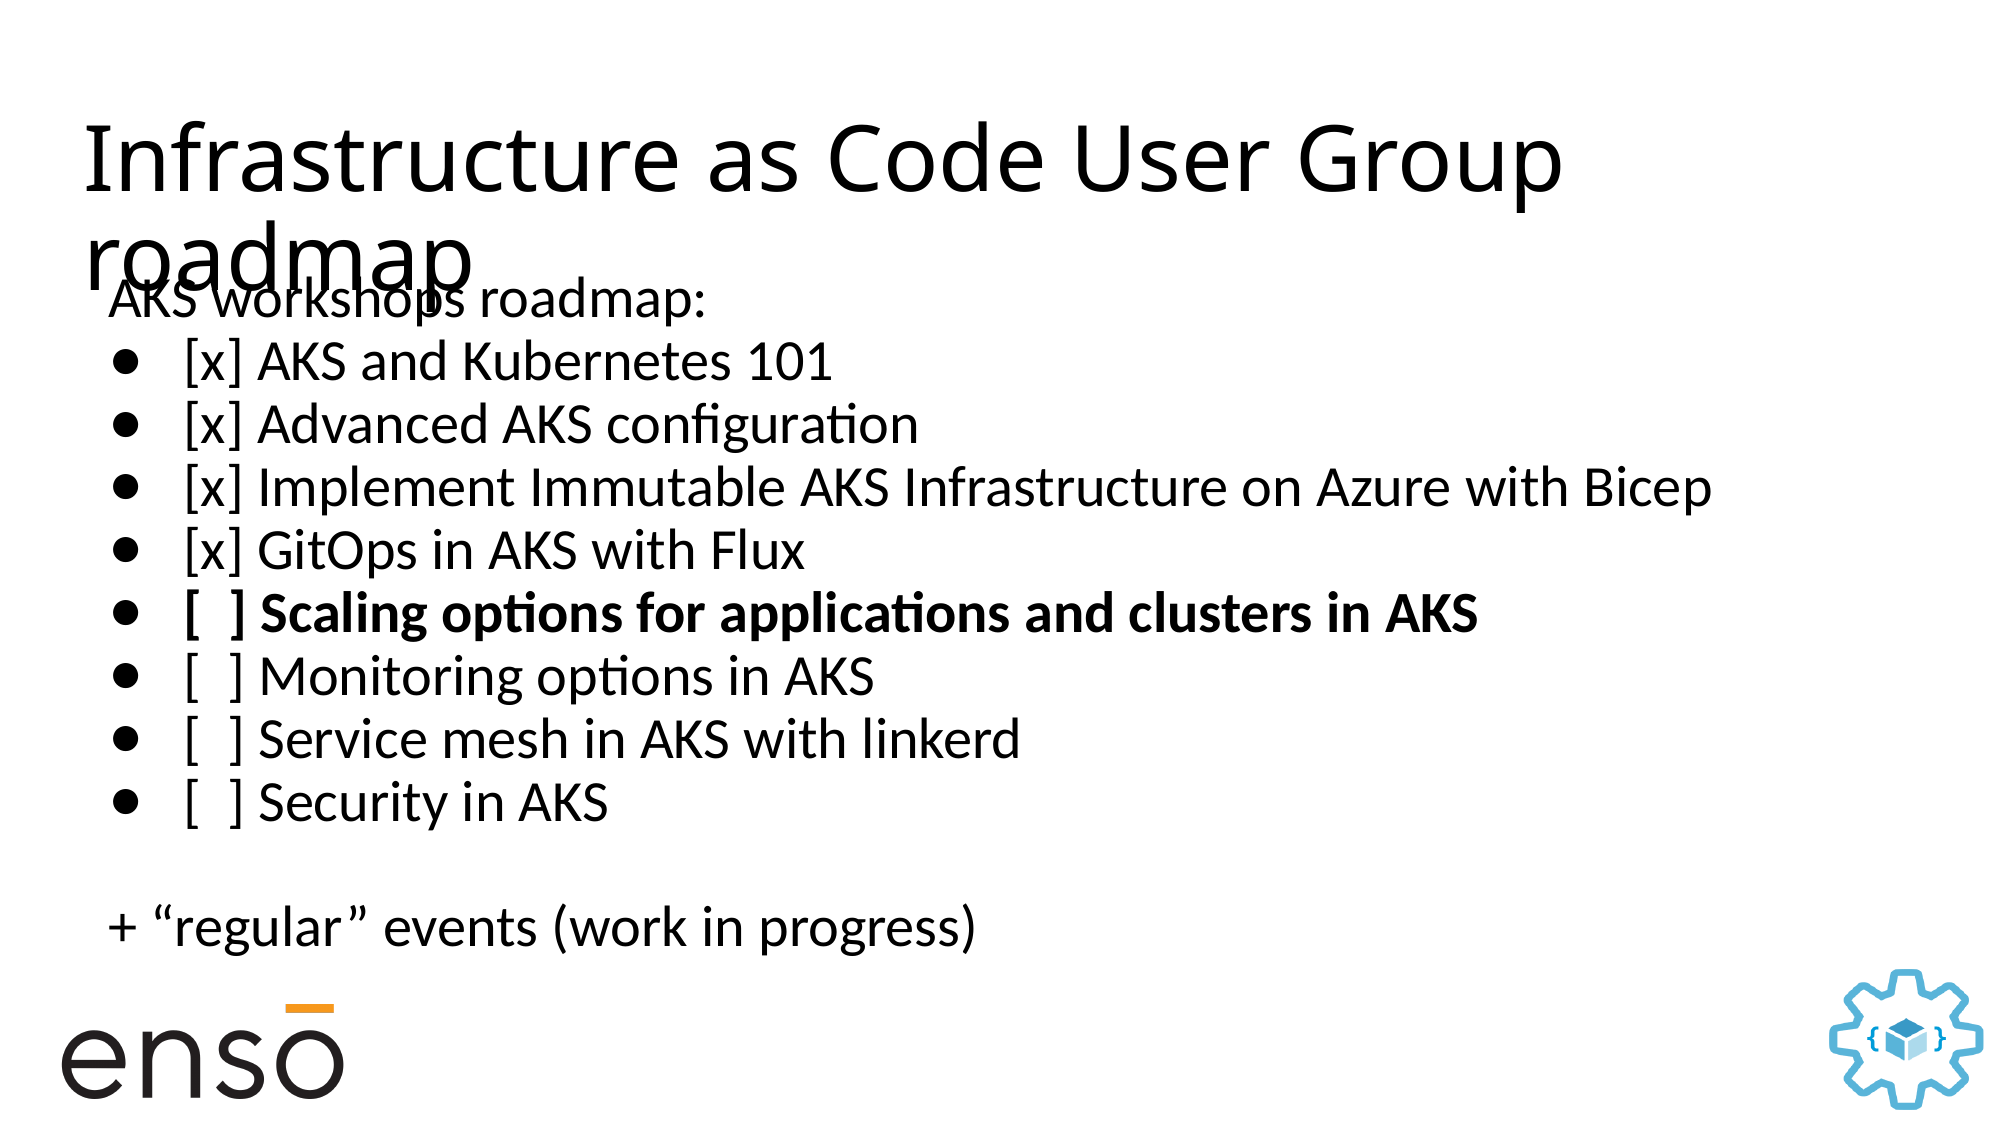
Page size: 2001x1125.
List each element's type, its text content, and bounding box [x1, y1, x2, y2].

picture [61, 1004, 344, 1099]
list AKS workshops roadmap: [x] AKS and Kubernetes 101 [x] Advanced AKS configuration [x] Implement Immutable AKS Infrastructure on Azure with Bicep [x] GitOps in AKS with Flux [ ] Scaling options for applications and clusters in AKS [ ] Monitoring options in AKS [ ] Service mesh in AKS with linkerd [ ] Security in AKS + “regular” events (work in progress) [68, 252, 1932, 1000]
title Infrastructure as Code User Group roadmap [68, 97, 1932, 223]
picture [1812, 953, 2000, 1125]
